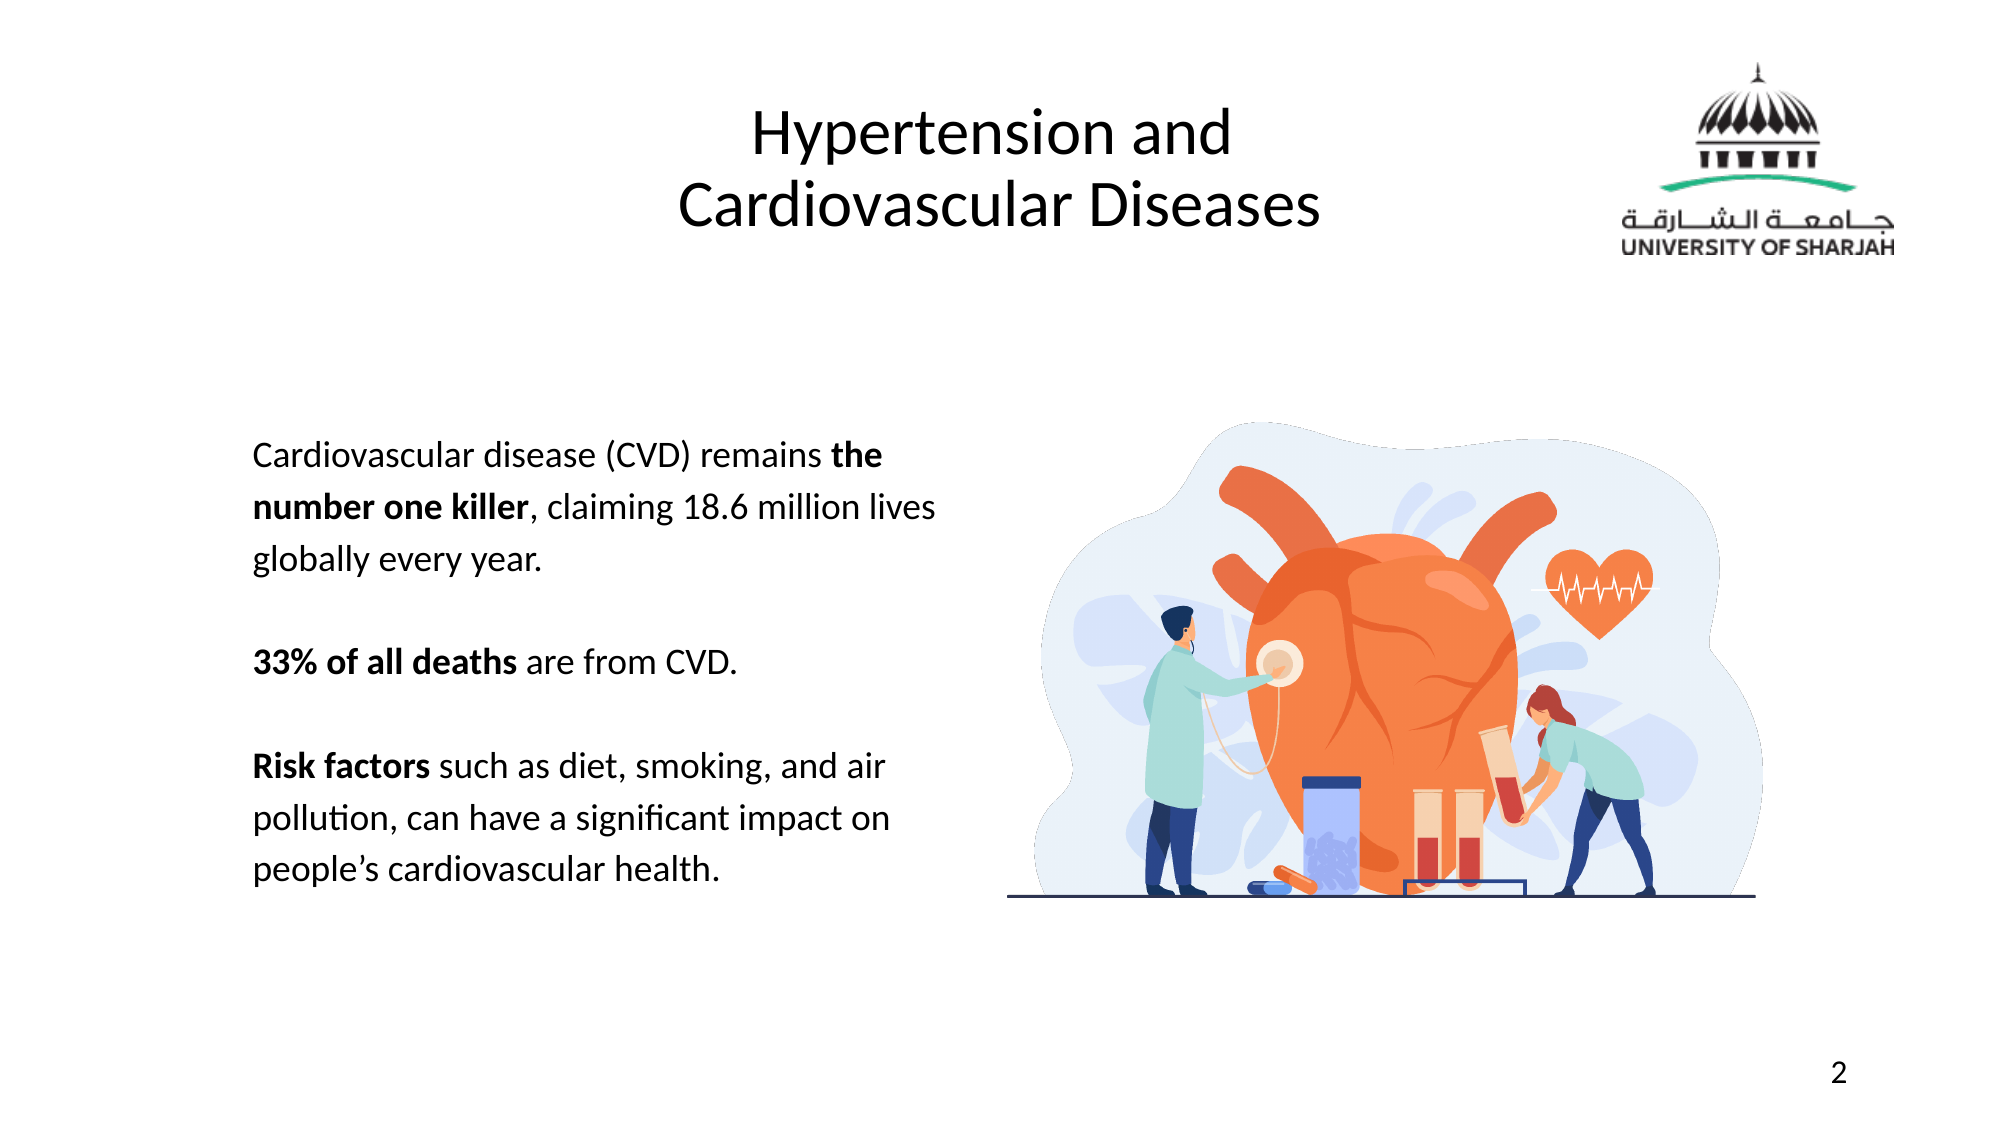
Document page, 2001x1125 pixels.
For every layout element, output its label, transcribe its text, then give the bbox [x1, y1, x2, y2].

list Cardiovascular disease (CVD) remains the number one killer, claiming 18.6 million lives globally every year. 33% of all deaths are from CVD. Risk factors such as diet, smoking, and air pollution, can have a significant impact on people’s cardiovascular health. [237, 299, 977, 1014]
title Hypertension and Cardiovascular Diseases [319, 59, 1681, 278]
picture [1007, 422, 1763, 898]
slide_number ‹#› [1412, 1042, 1863, 1103]
picture [1681, 62, 1894, 255]
